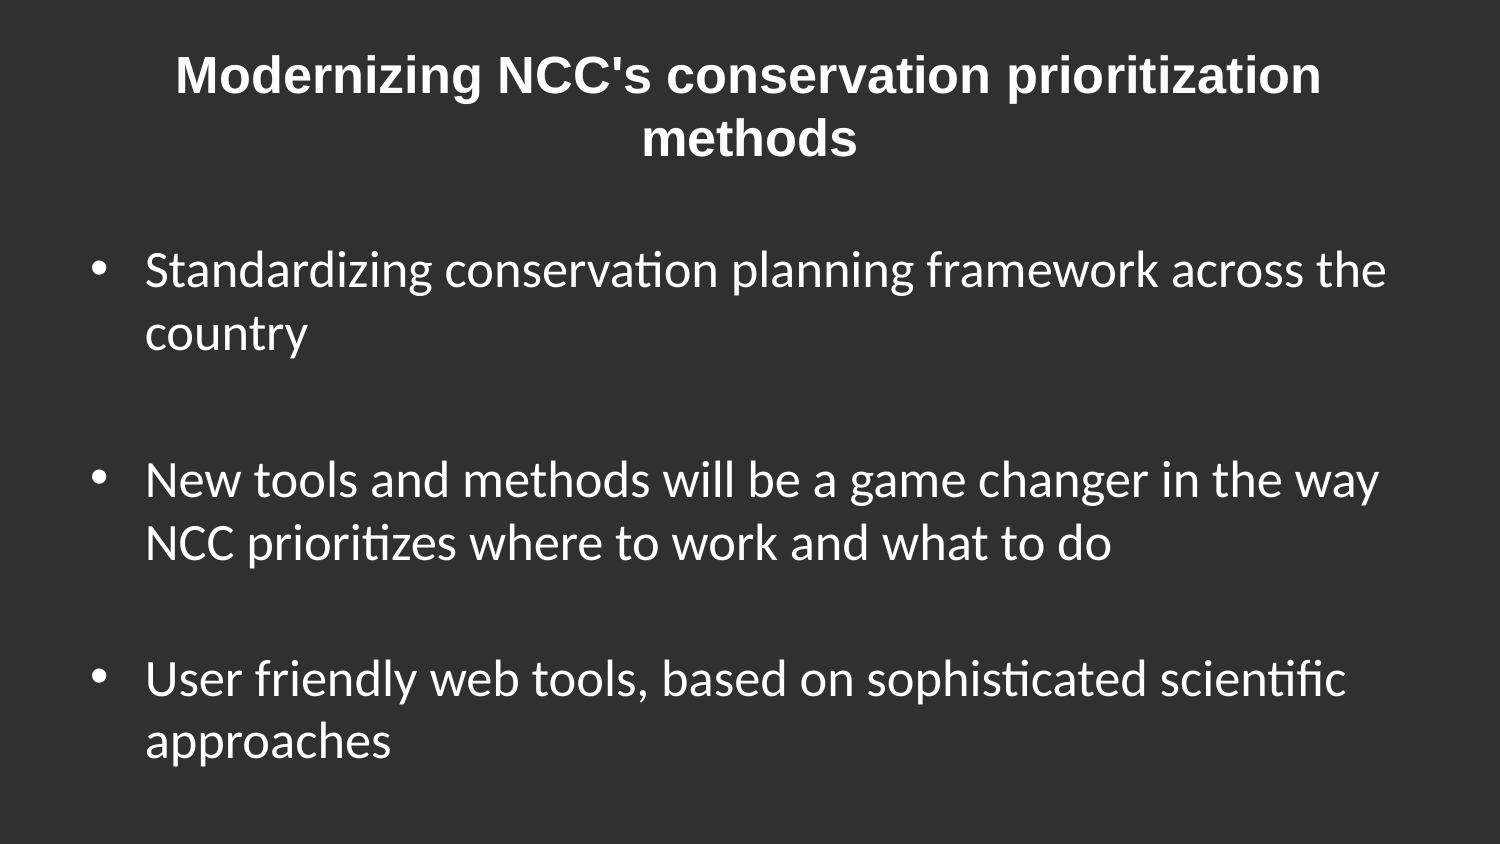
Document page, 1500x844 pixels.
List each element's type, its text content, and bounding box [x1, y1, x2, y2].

list Standardizing conservation planning framework across the country New tools and methods will be a game changer in the way NCC prioritizes where to work and what to do User friendly web tools, based on sophisticated scientific approaches [75, 227, 1425, 785]
title Modernizing NCC's conservation prioritization methods [75, 33, 1425, 175]
